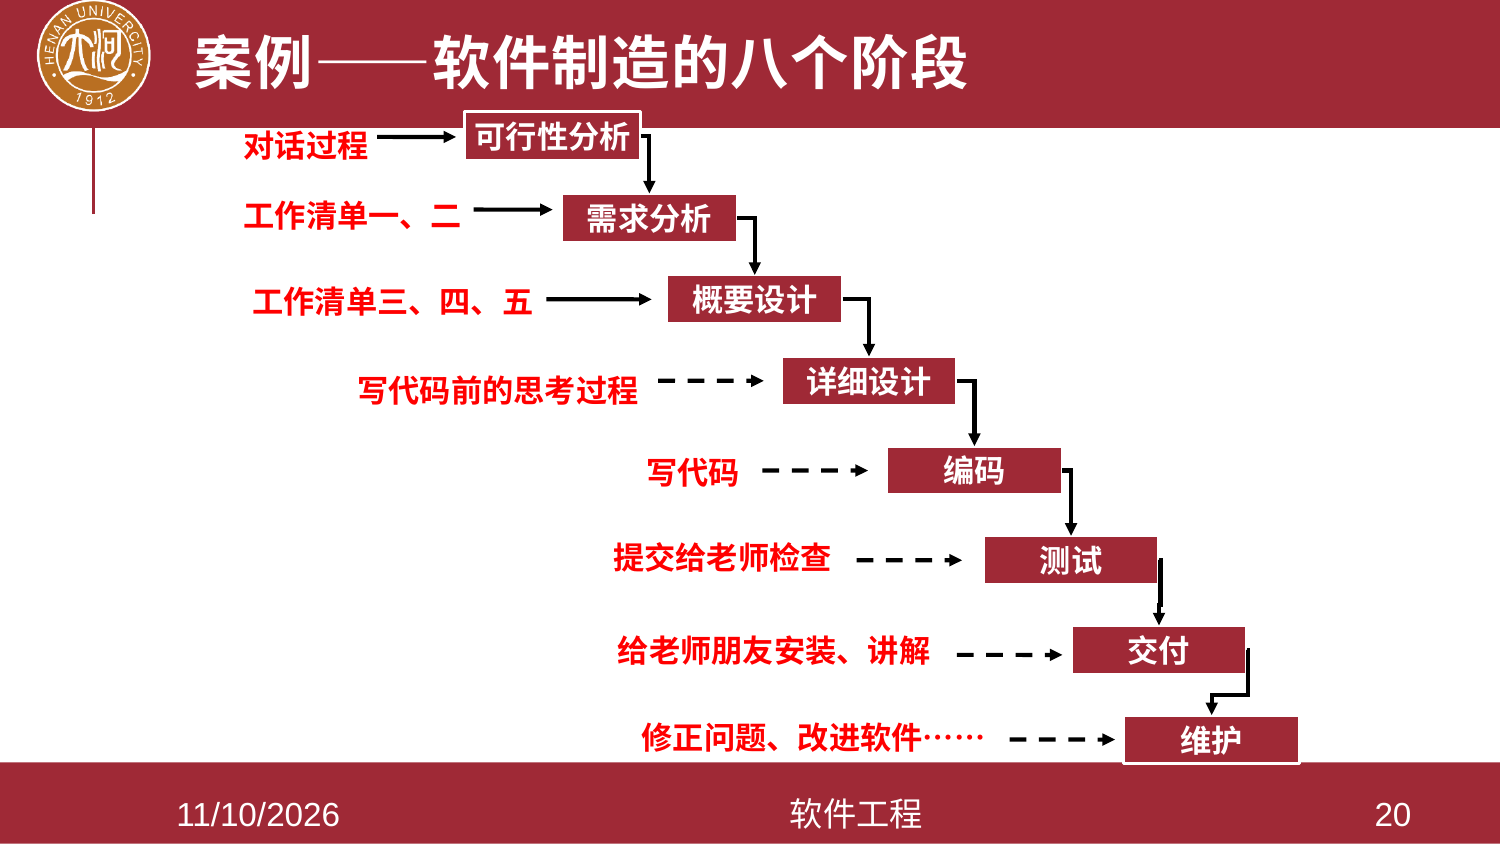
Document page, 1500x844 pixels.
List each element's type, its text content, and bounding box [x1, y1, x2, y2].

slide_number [126, 796, 391, 830]
footer 软件工程 [391, 796, 1322, 830]
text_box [228, 111, 1300, 765]
title 案例——软件制造的八个阶段 [179, 0, 1454, 136]
slide_number 20 [1333, 796, 1454, 830]
